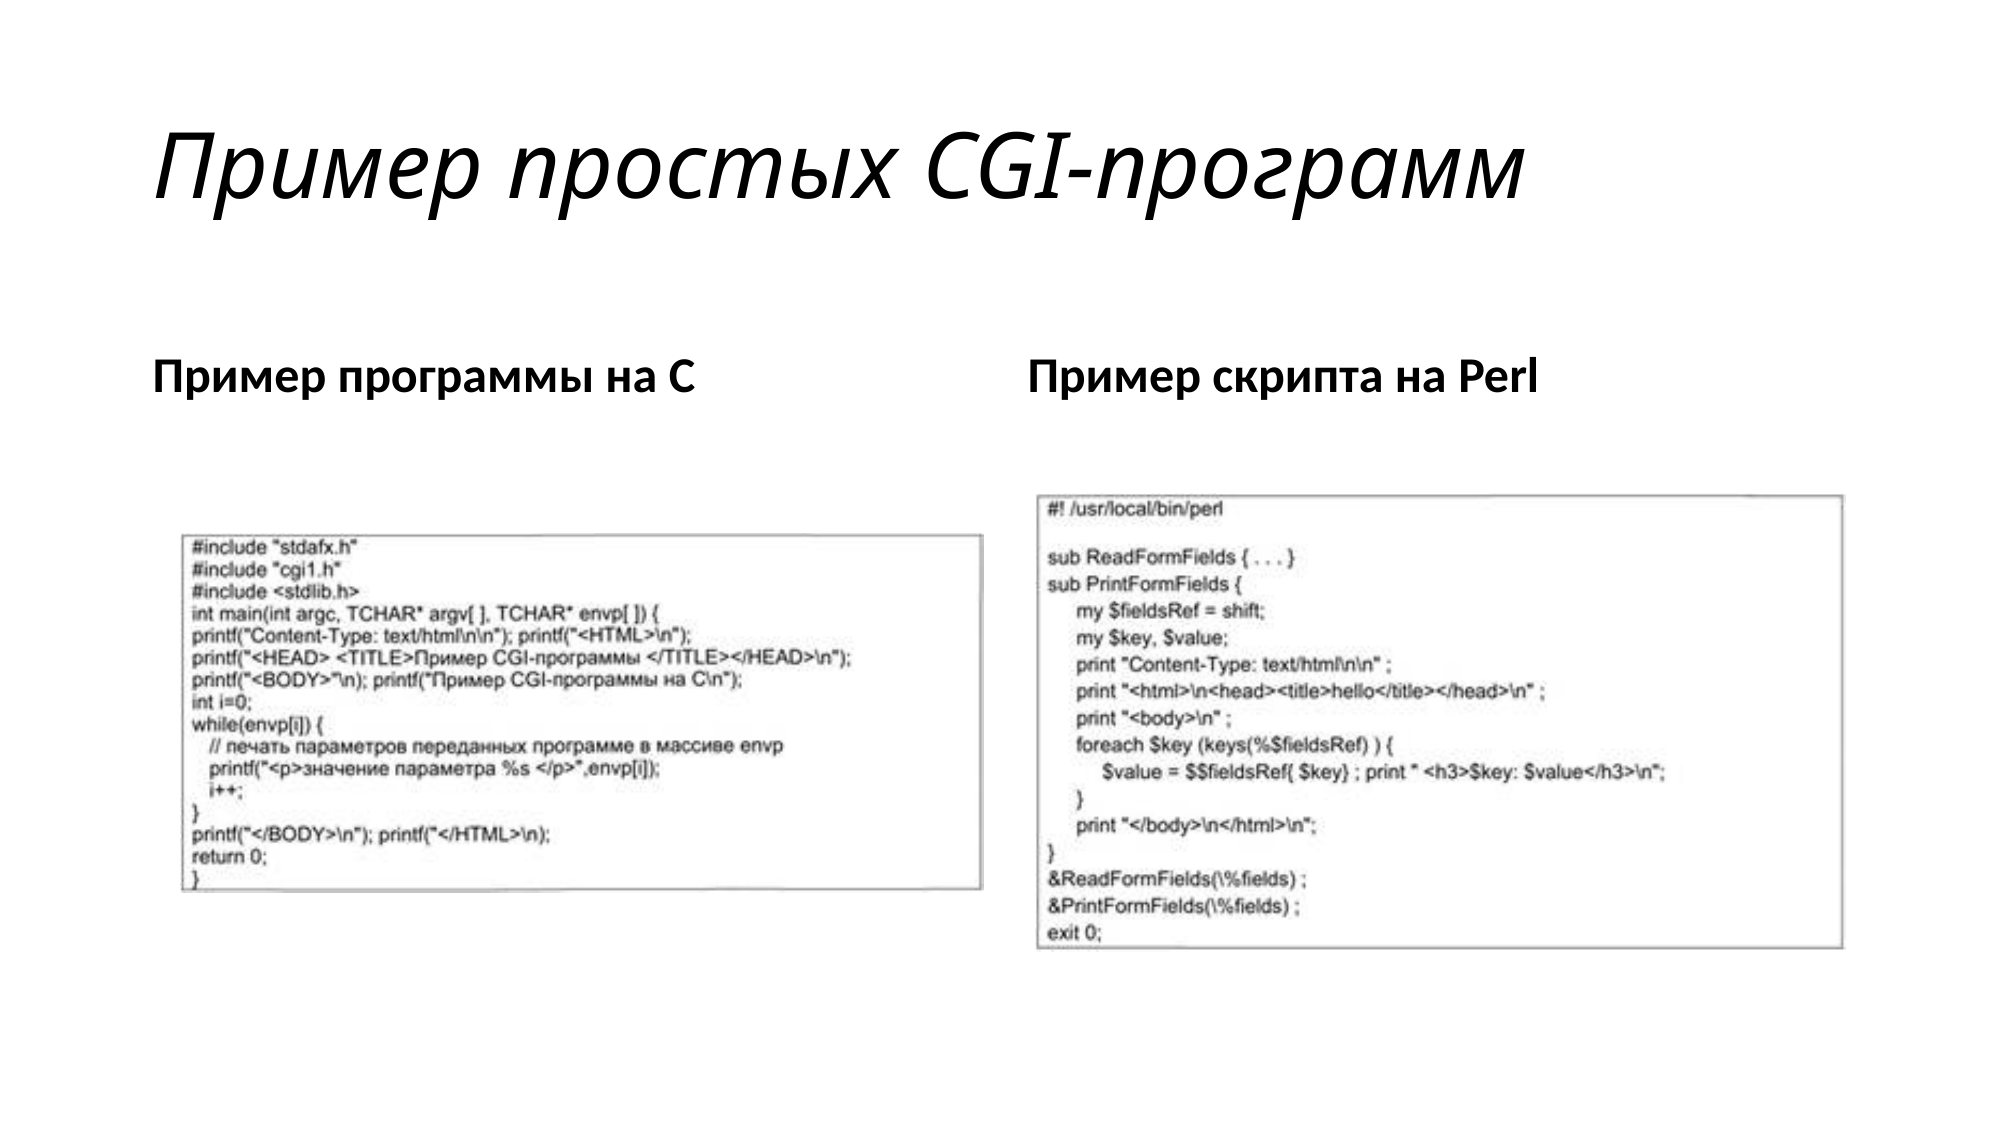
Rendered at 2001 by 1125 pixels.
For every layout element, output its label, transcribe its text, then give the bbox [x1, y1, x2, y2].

title Пример простых CGI-программ [137, 59, 1863, 278]
list Пример программы на C [137, 275, 984, 411]
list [1035, 493, 1846, 952]
list Пример скрипта на Perl [1012, 275, 1863, 411]
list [180, 533, 984, 893]
